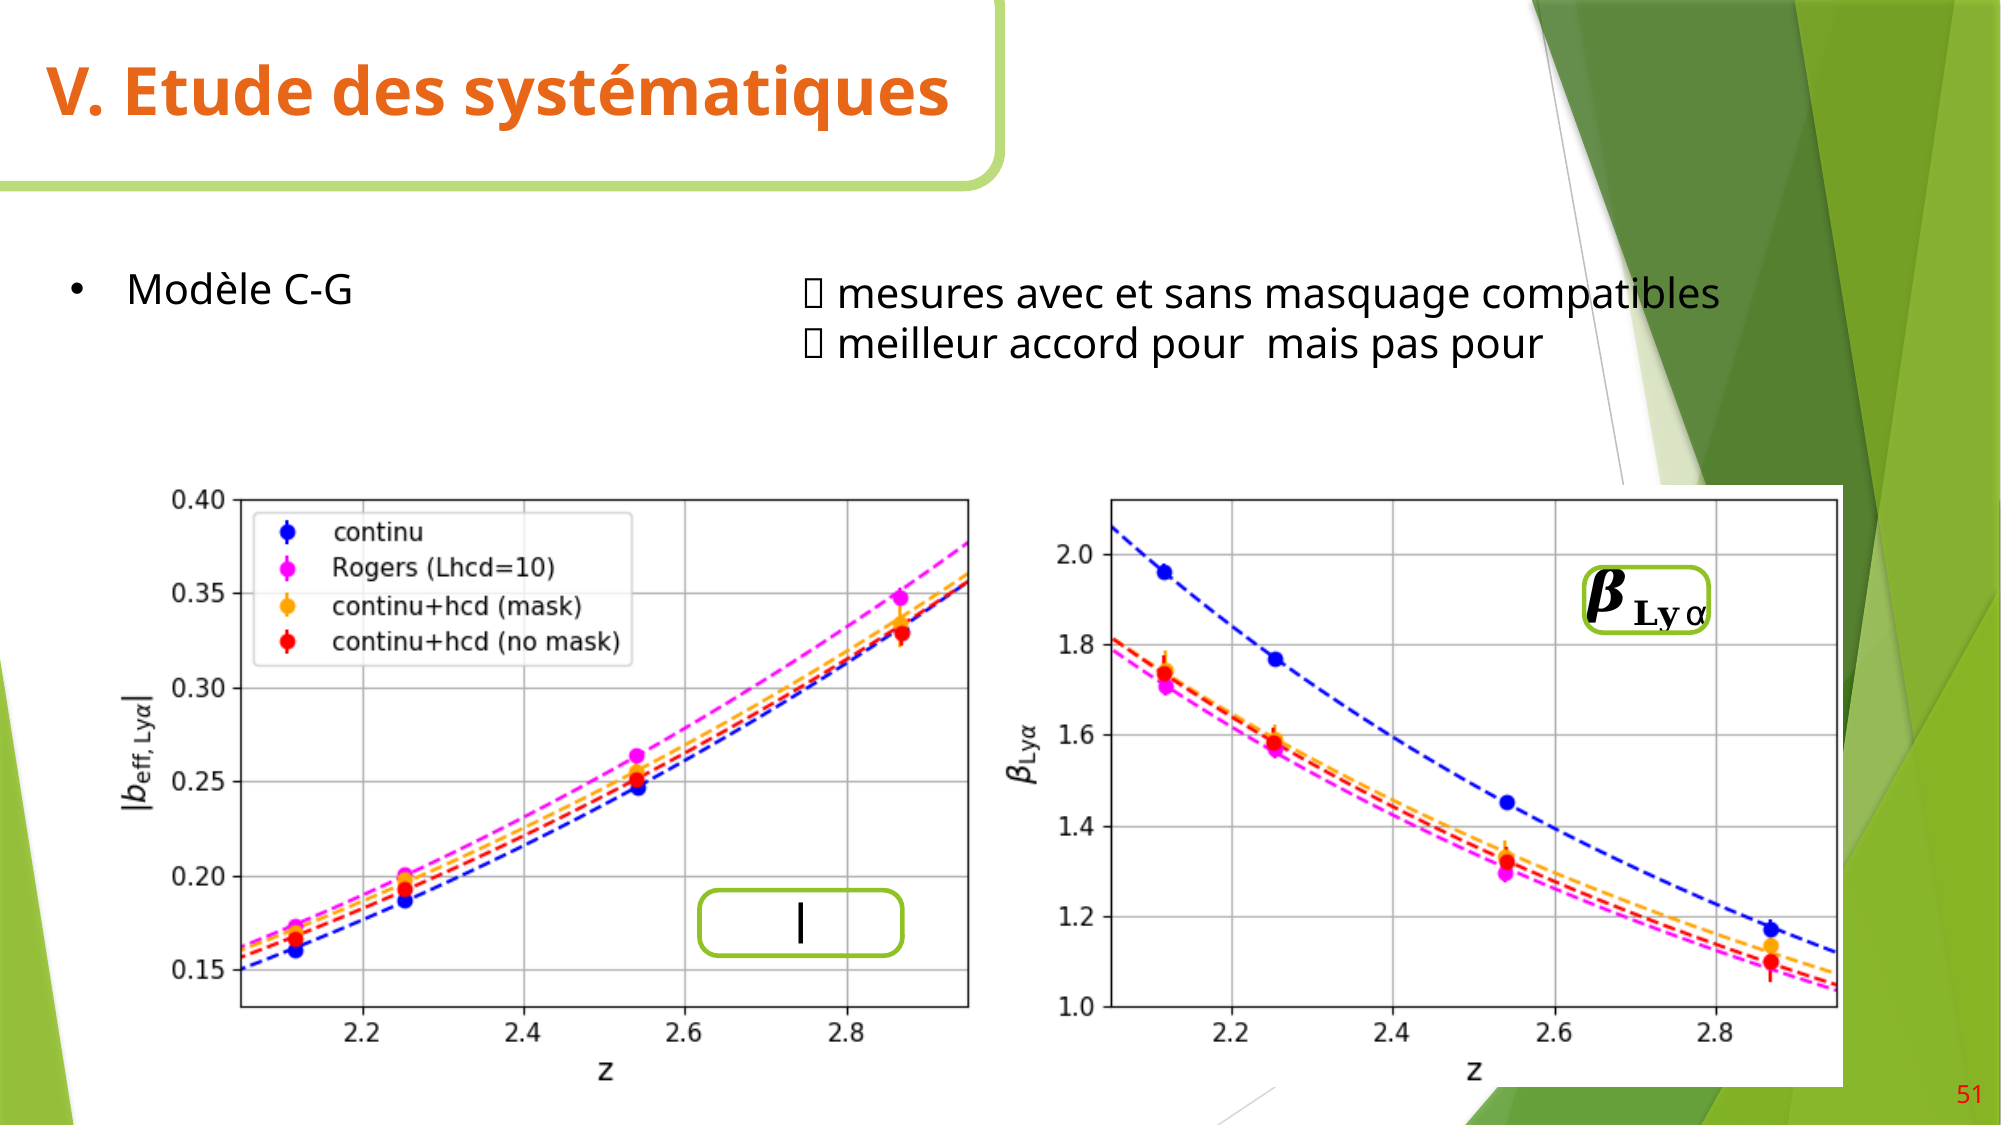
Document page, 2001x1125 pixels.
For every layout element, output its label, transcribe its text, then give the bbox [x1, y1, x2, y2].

slide_number 51 [1887, 1065, 2000, 1125]
picture [115, 485, 1843, 1088]
text_box [0, 0, 1002, 188]
text_box Modèle C-G [54, 255, 578, 466]
